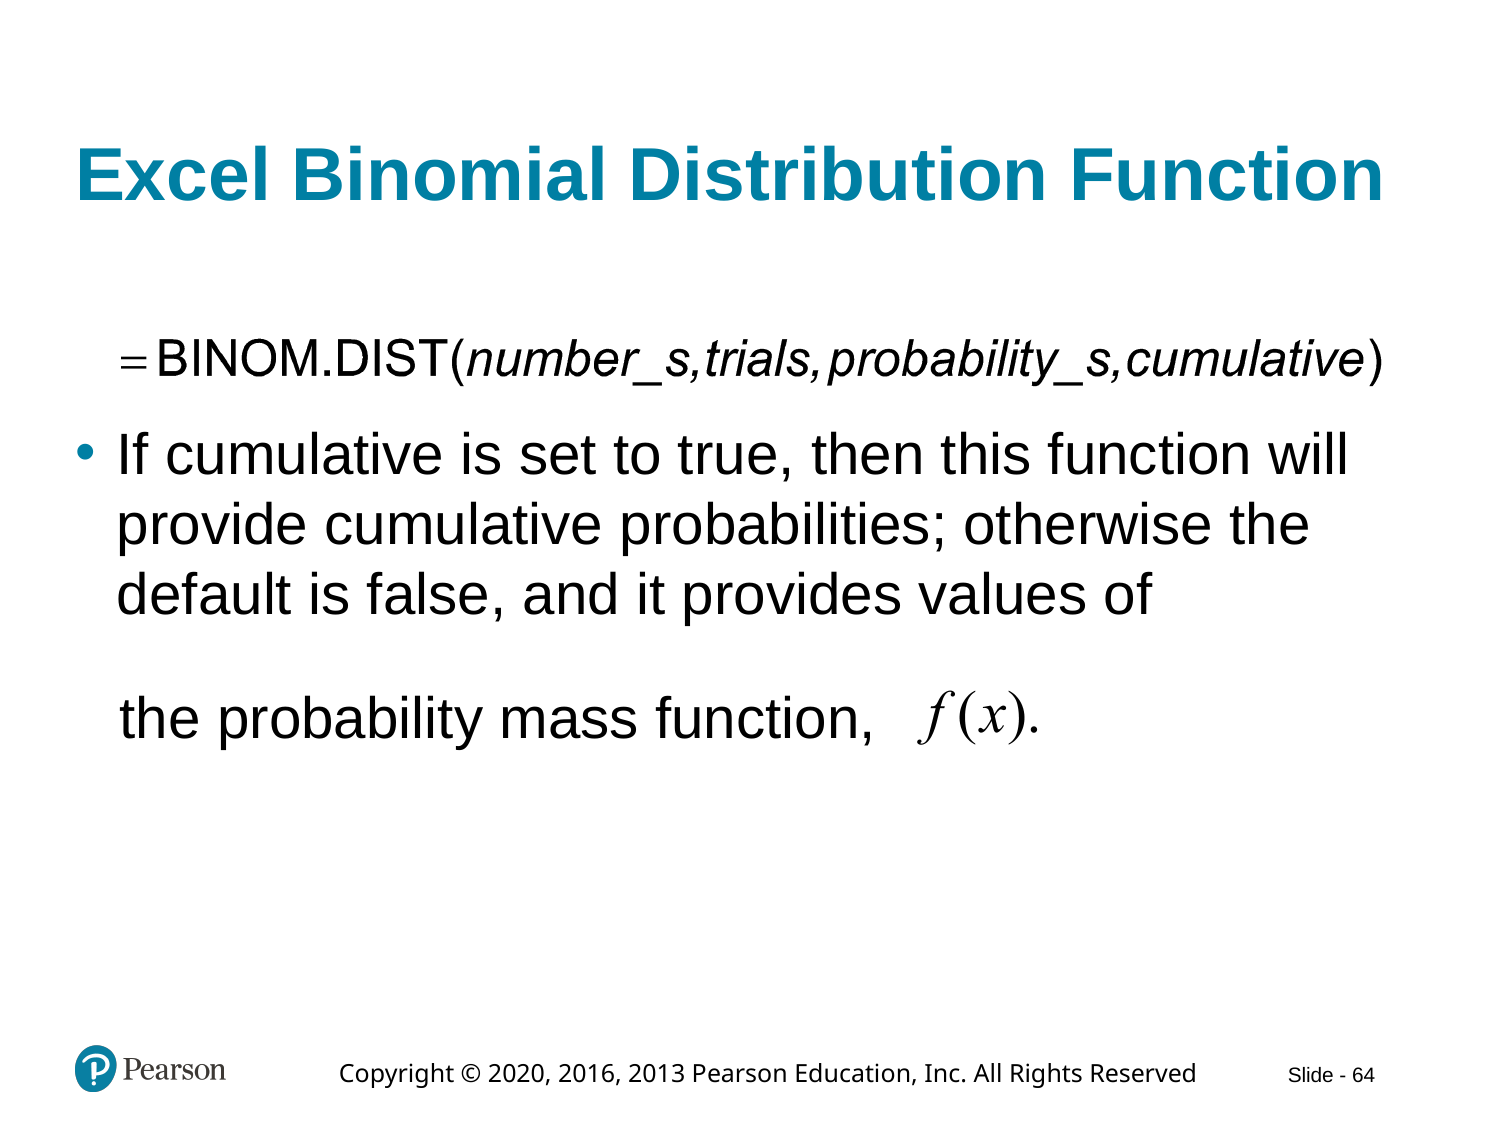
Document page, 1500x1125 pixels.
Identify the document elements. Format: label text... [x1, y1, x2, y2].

list If cumulative is set to true, then this function will provide cumulative probabilities; otherwise the default is false, and it provides values of [75, 416, 1425, 660]
picture [83, 1054, 109, 1079]
picture [75, 1078, 86, 1092]
list the probability mass function, [119, 680, 903, 761]
picture [116, 333, 1384, 390]
title Excel Binomial Distribution Function [75, 35, 1425, 216]
picture [101, 1045, 226, 1092]
picture [75, 1045, 90, 1061]
picture [912, 685, 1041, 751]
